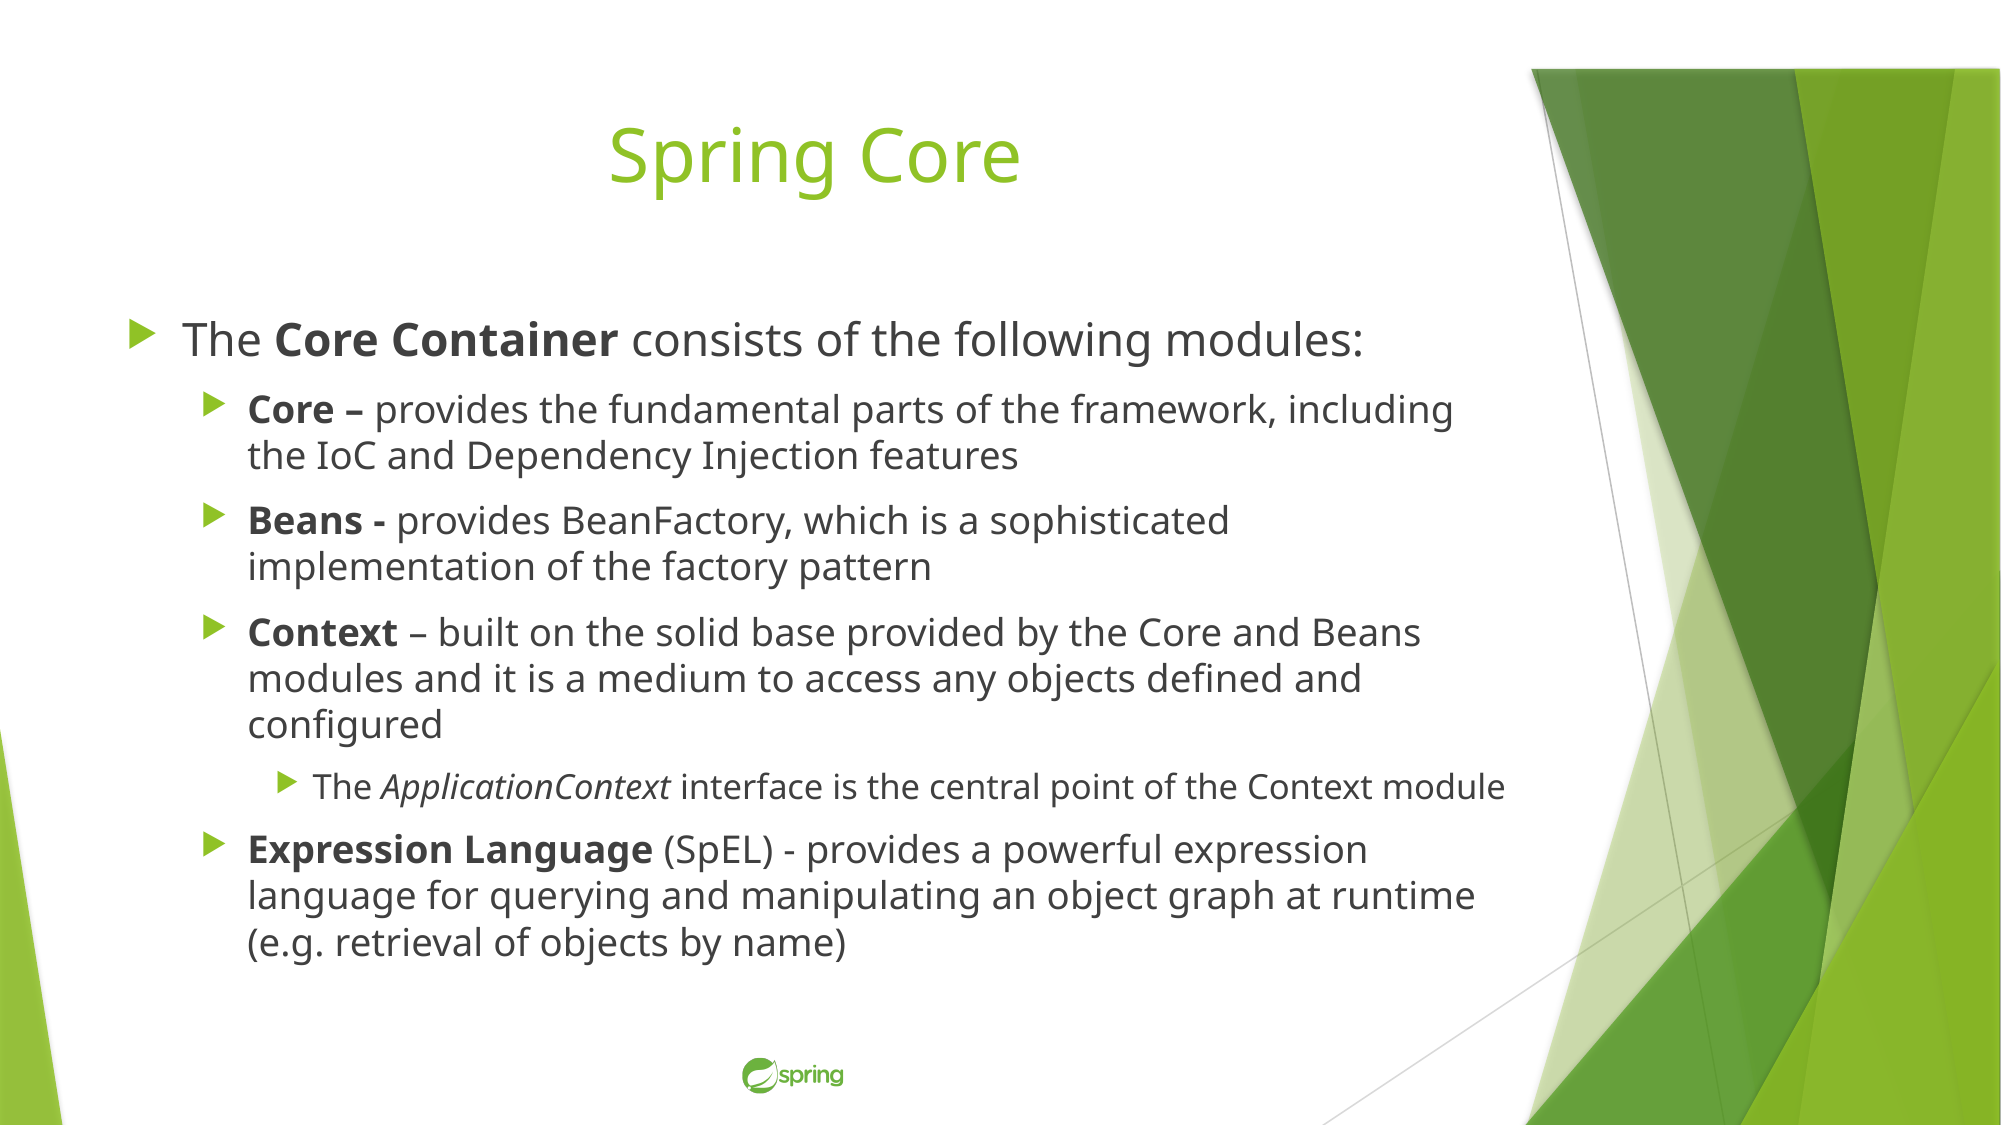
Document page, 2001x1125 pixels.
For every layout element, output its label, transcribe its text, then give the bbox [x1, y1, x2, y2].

list The Core Container consists of the following modules: Core – provides the fundamental parts of the framework, including the IoC and Dependency Injection features Beans - provides BeanFactory, which is a sophisticated implementation of the factory pattern Context – built on the solid base provided by the Core and Beans modules and it is a medium to access any objects defined and configured The ApplicationContext interface is the central point of the Context module Expression Language (SpEL) - provides a powerful expression language for querying and manipulating an object graph at runtime (e.g. retrieval of objects by name) [111, 303, 1522, 991]
picture [741, 1048, 845, 1103]
title Spring Core [111, 99, 1522, 303]
